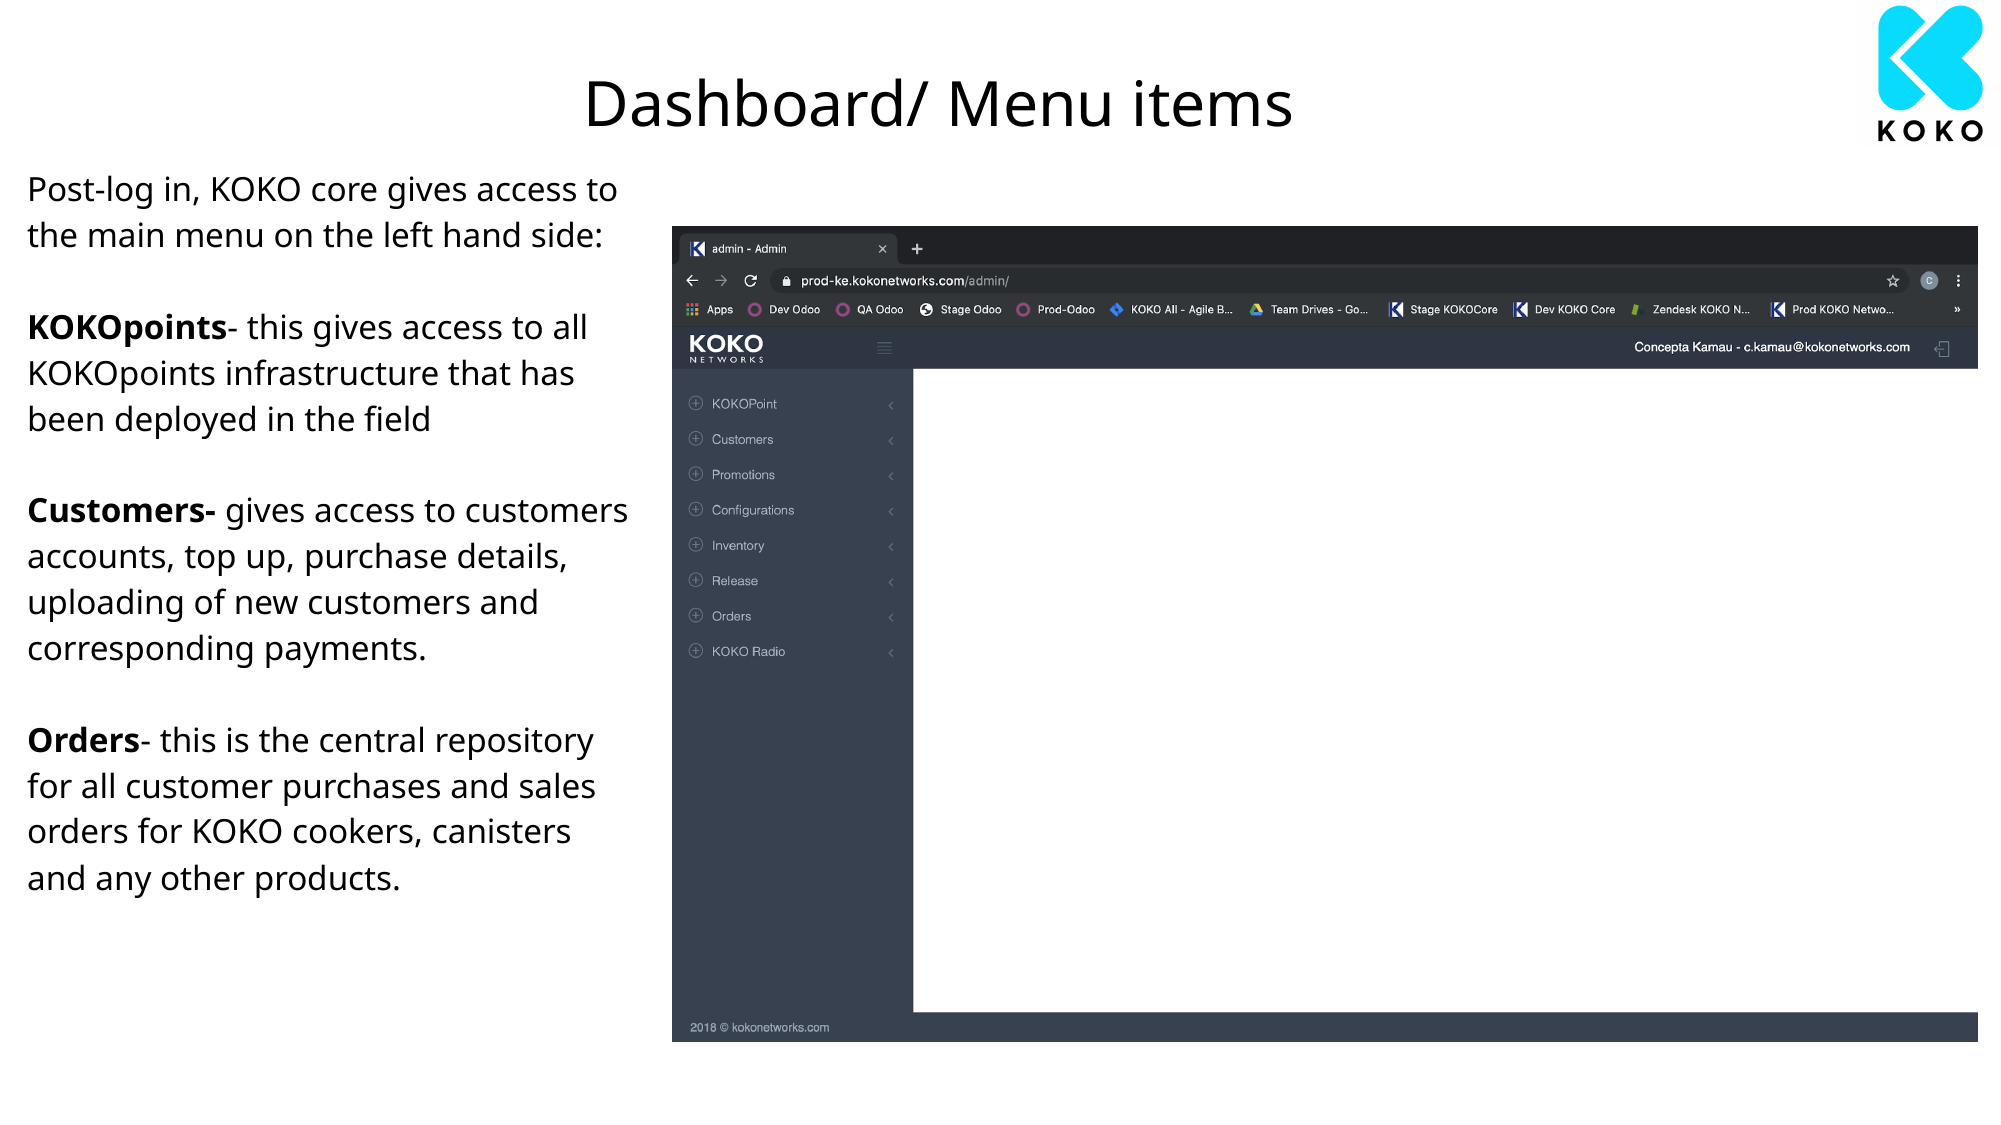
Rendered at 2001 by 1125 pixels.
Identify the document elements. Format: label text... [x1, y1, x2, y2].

title Dashboard/ Menu items [0, 53, 1853, 148]
text_box Post-log in, KOKO core gives access to the main menu on the left hand side: KOKOpoints- this gives access to all KOKOpoints infrastructure that has been deployed in the field Customers- gives access to customers accounts, top up, purchase details, uploading of new customers and corresponding payments. Orders- this is the central repository for all customer purchases and sales orders for KOKO cookers, canisters and any other products. [12, 147, 655, 1061]
picture [1858, 0, 2000, 148]
picture [672, 226, 1978, 1042]
